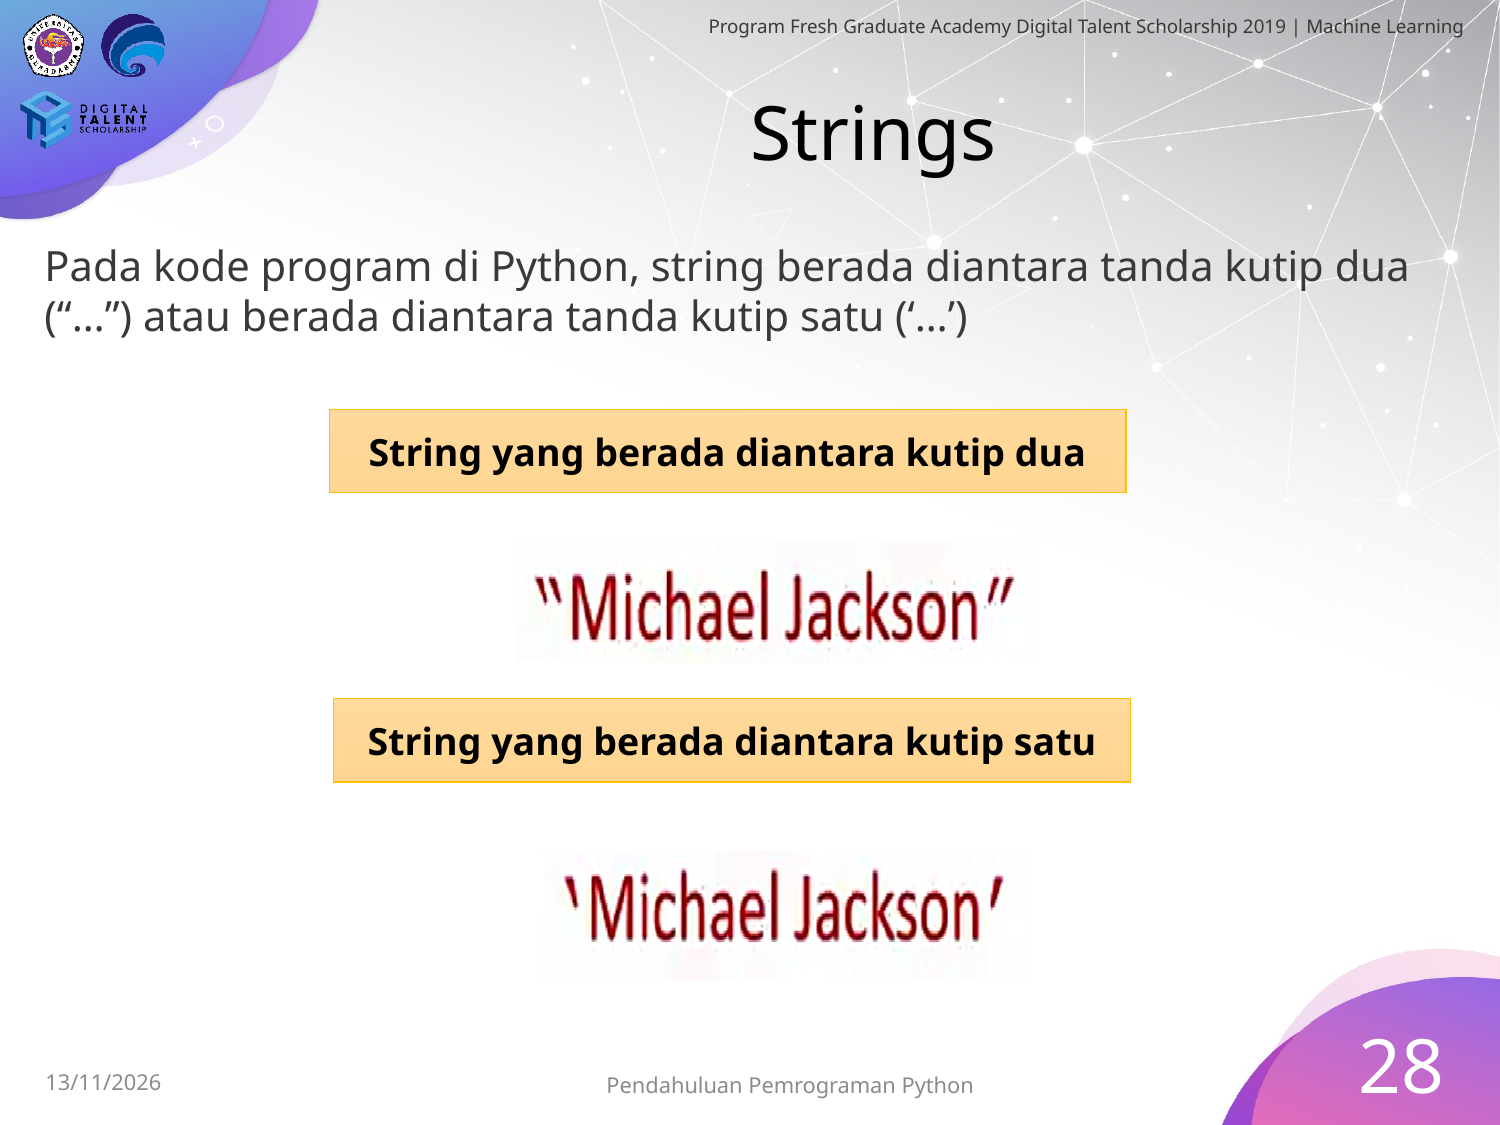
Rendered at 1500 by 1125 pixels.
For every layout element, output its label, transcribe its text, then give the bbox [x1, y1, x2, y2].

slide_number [30, 1053, 272, 1114]
picture [0, 0, 1500, 1125]
title Strings [271, 66, 1477, 207]
text_box Pada kode program di Python, string berada diantara tanda kutip dua (“…”) atau berada diantara tanda kutip satu (‘…’) [29, 212, 1476, 368]
footer Pendahuluan Pemrograman Python [386, 1055, 1195, 1114]
text_box String yang berada diantara kutip satu [333, 698, 1131, 783]
slide_number 28 [1327, 1025, 1477, 1115]
text_box String yang berada diantara kutip dua [329, 409, 1127, 493]
